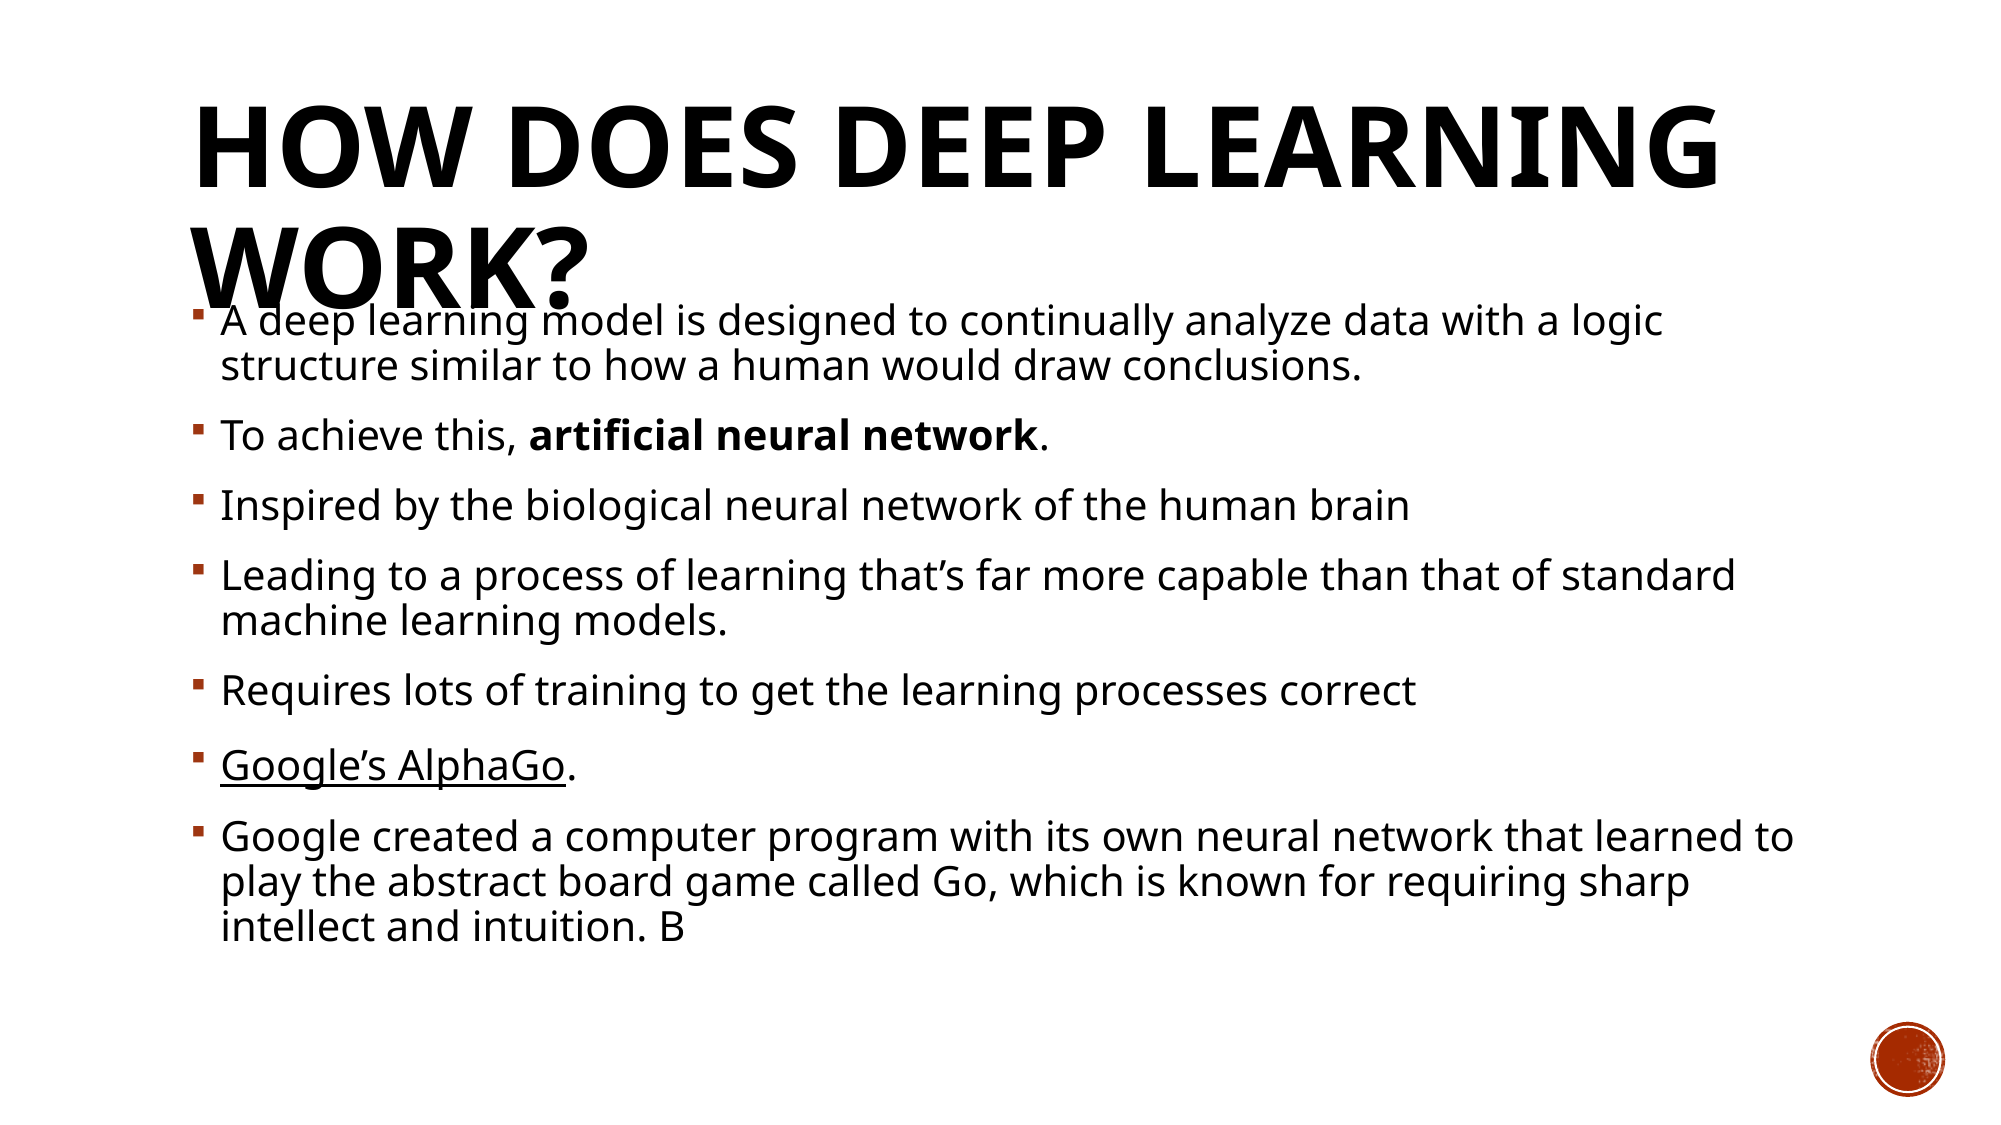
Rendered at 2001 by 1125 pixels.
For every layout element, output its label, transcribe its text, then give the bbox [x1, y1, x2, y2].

title How does deep learning work? [175, 79, 1826, 291]
list A deep learning model is designed to continually analyze data with a logic structure similar to how a human would draw conclusions. To achieve this, artificial neural network. Inspired by the biological neural network of the human brain Leading to a process of learning that’s far more capable than that of standard machine learning models. Requires lots of training to get the learning processes correct Google’s AlphaGo. Google created a computer program with its own neural network that learned to play the abstract board game called Go, which is known for requiring sharp intellect and intuition. B [175, 291, 1826, 1013]
